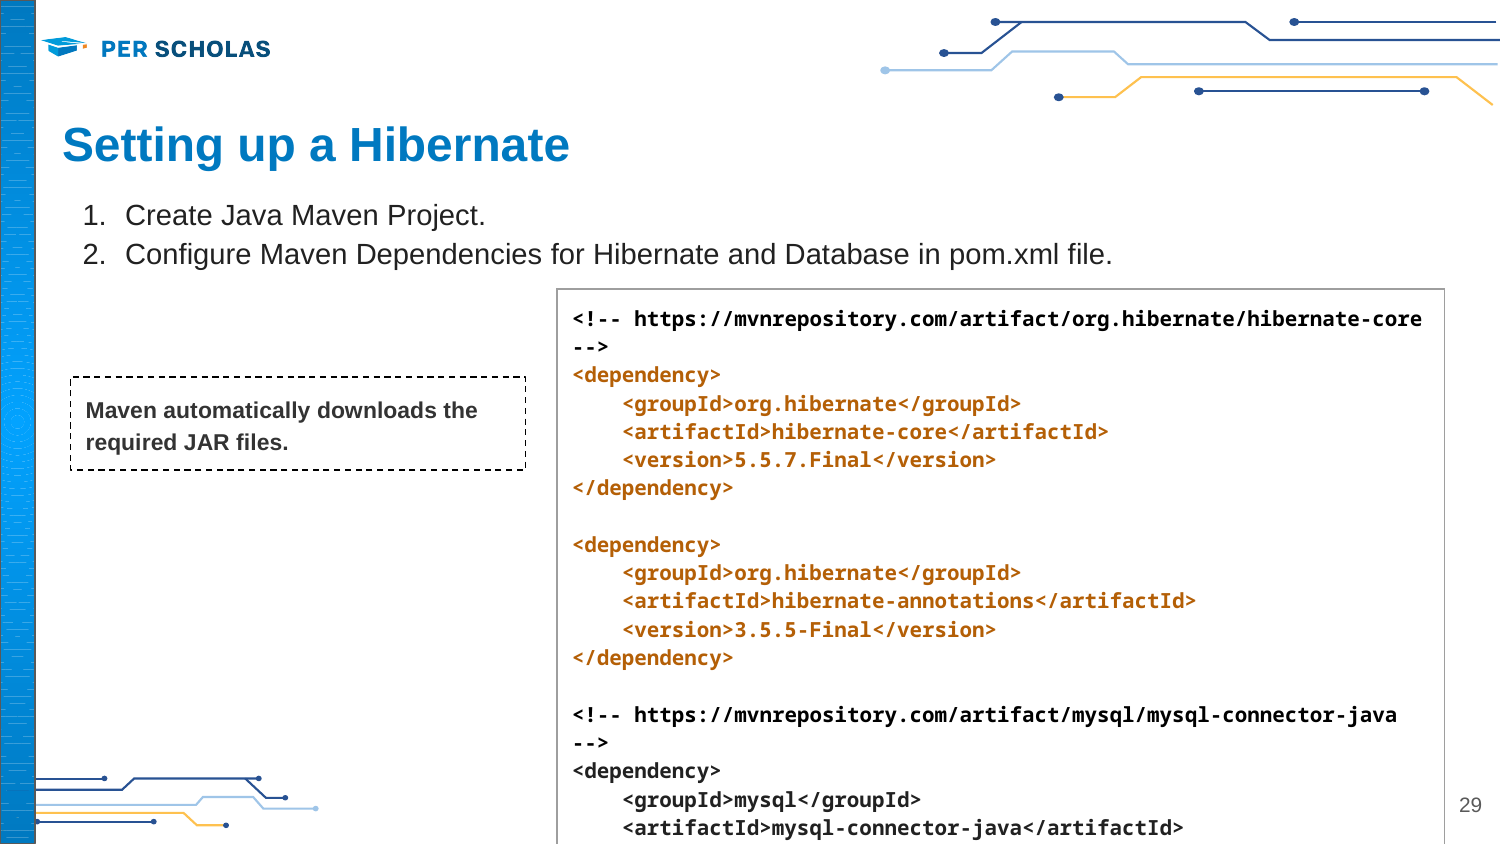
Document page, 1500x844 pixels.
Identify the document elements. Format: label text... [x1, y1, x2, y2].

title Setting up a Hibernate [62, 111, 1460, 195]
picture [36, 17, 285, 72]
text_box Create Java Maven Project. Configure Maven Dependencies for Hibernate and Database in pom.xml file. [66, 194, 1434, 277]
table_header <!-- https://mvnrepository.com/artifact/org.hibernate/hibernate-core --> <dependency> <groupId>org.hibernate</groupId> <artifactId>hibernate-core</artifactId> <version>5.5.7.Final</version> </dependency> <dependency> <groupId>org.hibernate</groupId> <artifactId>hibernate-annotations</artifactId> <version>3.5.5-Final</version> </dependency> <!-- https://mvnrepository.com/artifact/mysql/mysql-connector-java --> <dependency> <groupId>mysql</groupId> <artifactId>mysql-connector-java</artifactId> <version>8.0.25</version> </dependency> [558, 290, 1444, 844]
text_box Maven automatically downloads the required JAR files. [70, 376, 526, 470]
